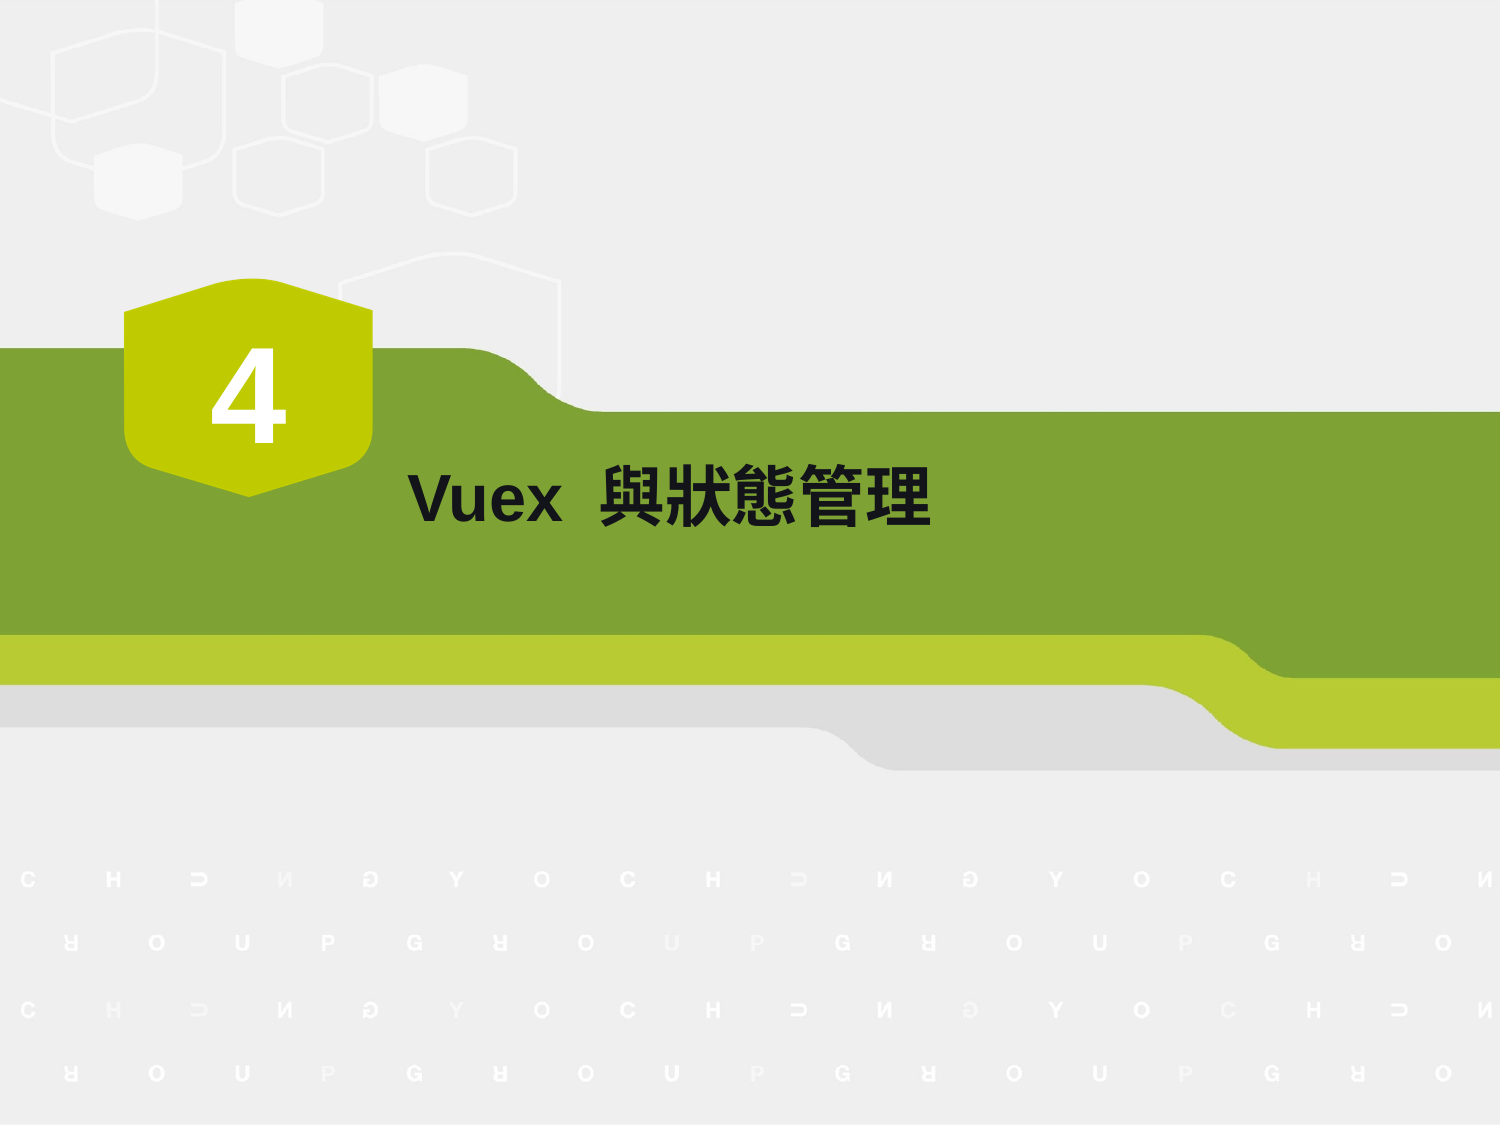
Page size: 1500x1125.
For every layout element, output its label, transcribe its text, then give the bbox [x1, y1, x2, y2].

list 4 [123, 278, 374, 498]
title Vuex 與狀態管理 [407, 468, 1323, 522]
picture [0, 0, 1500, 1125]
